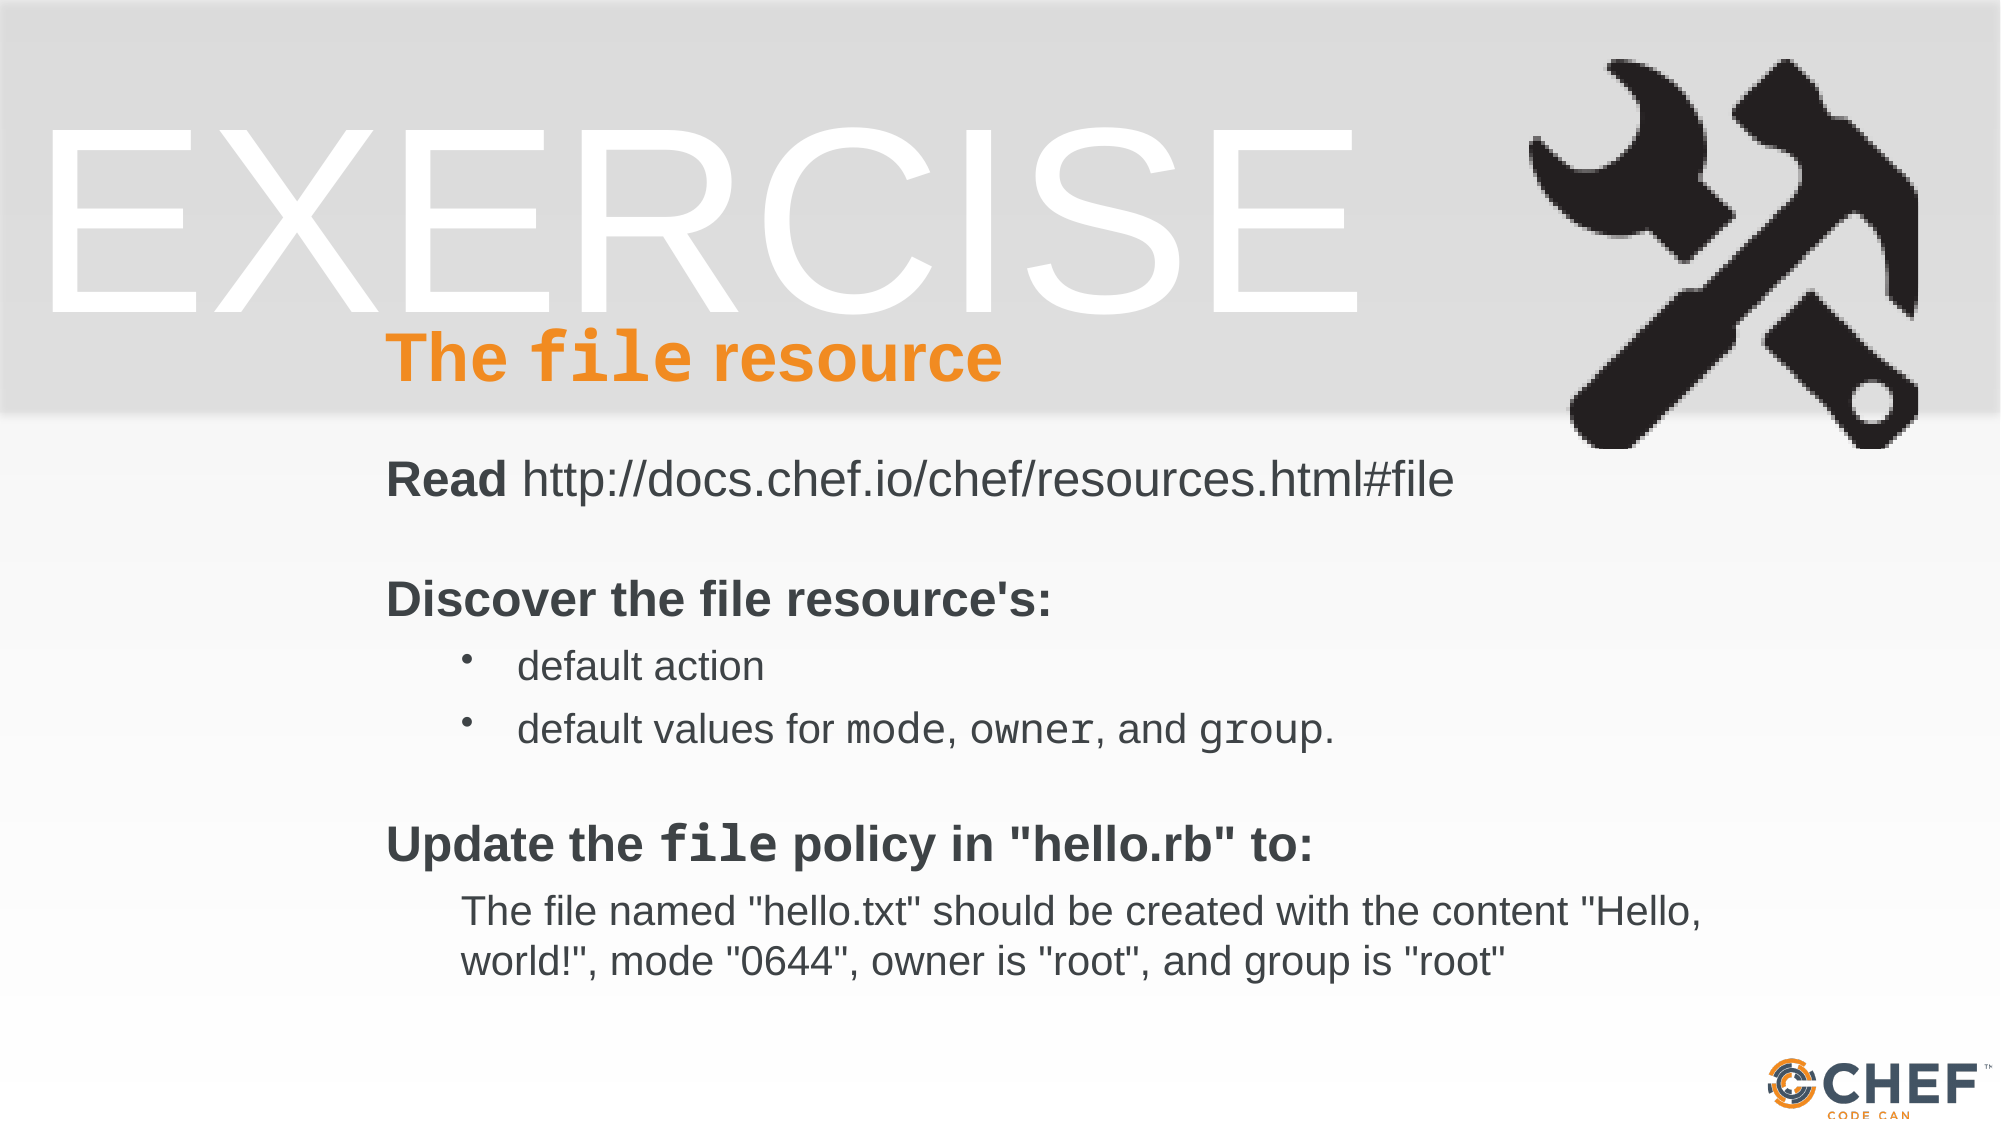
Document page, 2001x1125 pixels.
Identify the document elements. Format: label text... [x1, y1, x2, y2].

title The file resource [370, 307, 1721, 412]
subtitle Read http://docs.chef.io/chef/resources.html#file Discover the file resource's: default action default values for mode, owner, and group. Update the file policy in "hello.rb" to: The file named "hello.txt" should be created with the content "Hello, world!", mode "0644", owner is "root", and group is "root" [370, 431, 1721, 1023]
